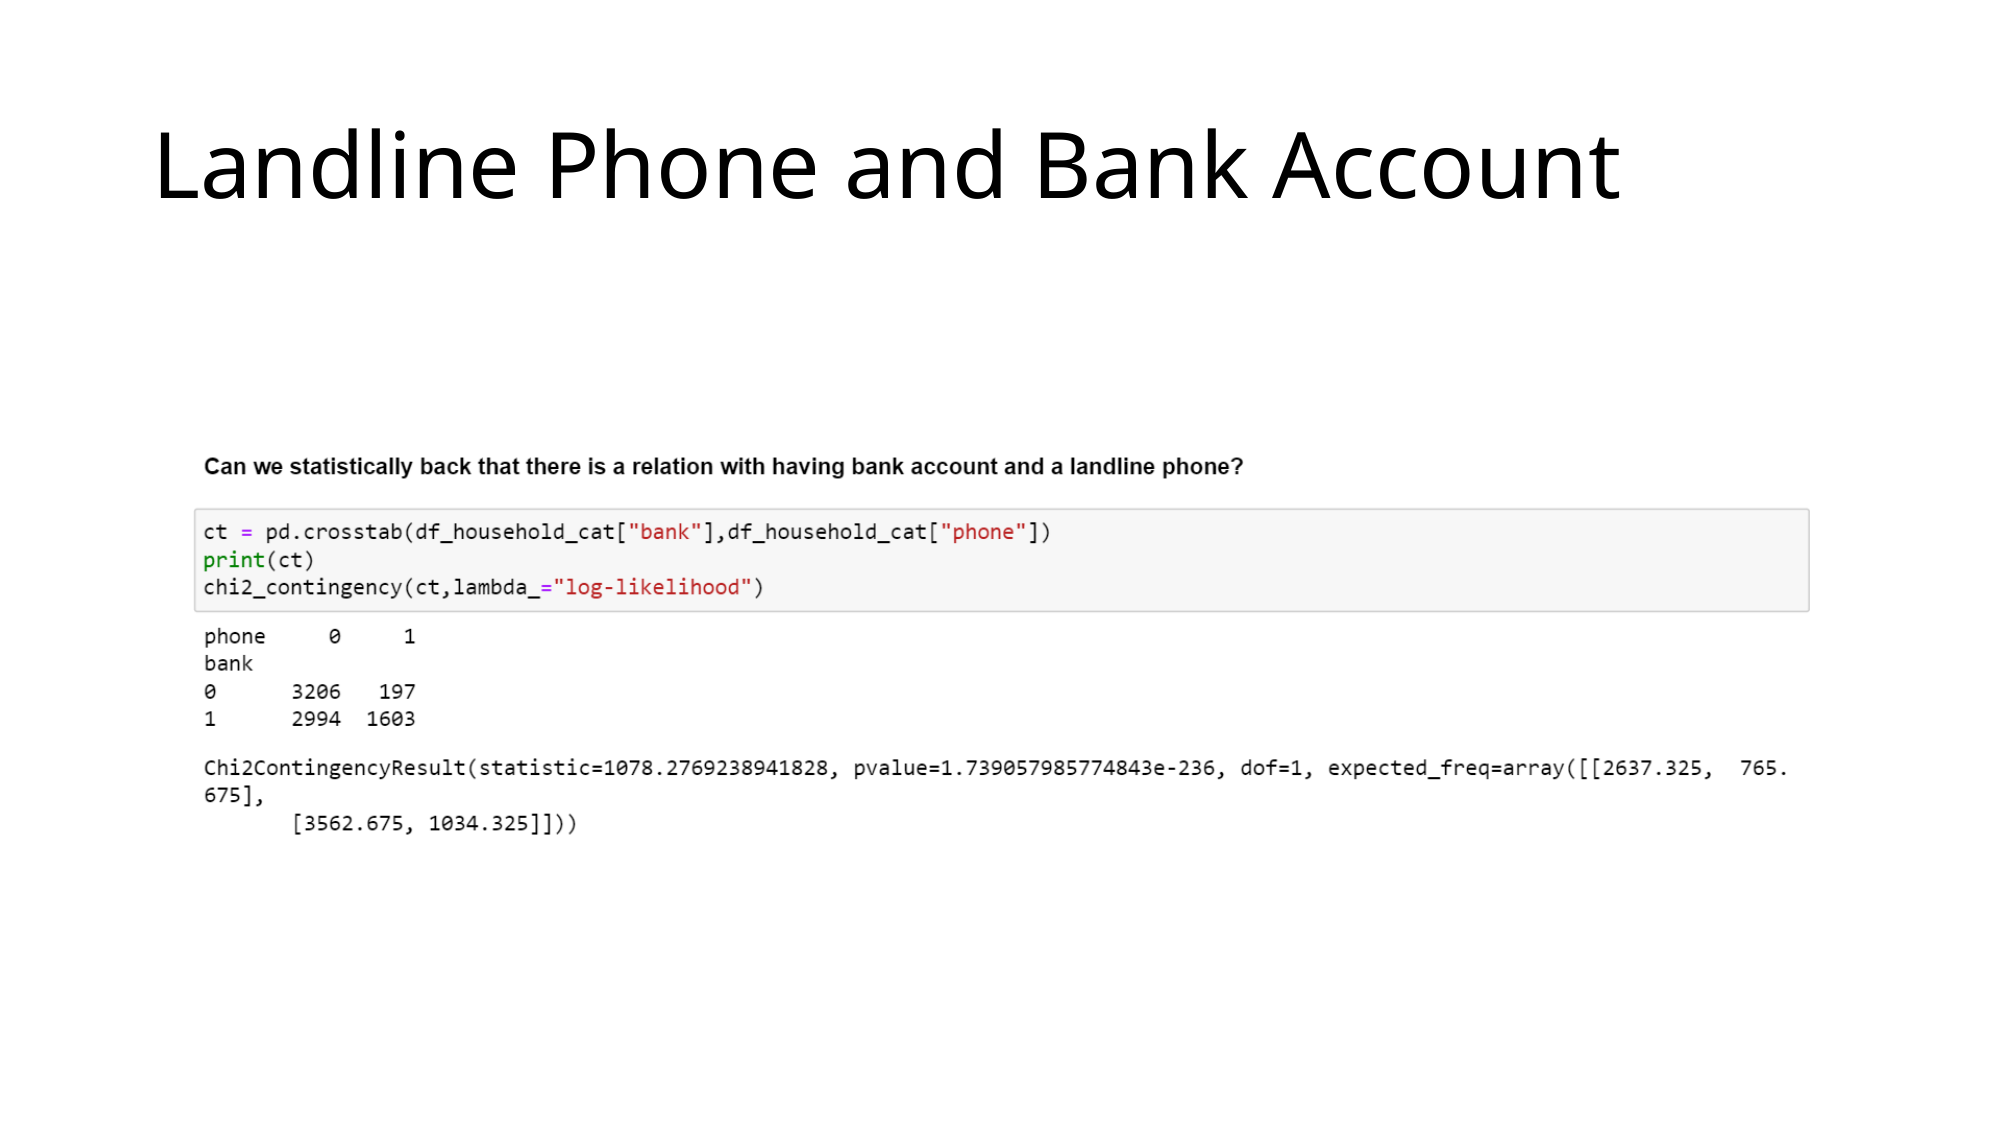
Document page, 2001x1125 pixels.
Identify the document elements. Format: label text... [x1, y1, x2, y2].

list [188, 444, 1812, 868]
title Landline Phone and Bank Account [137, 59, 1863, 278]
